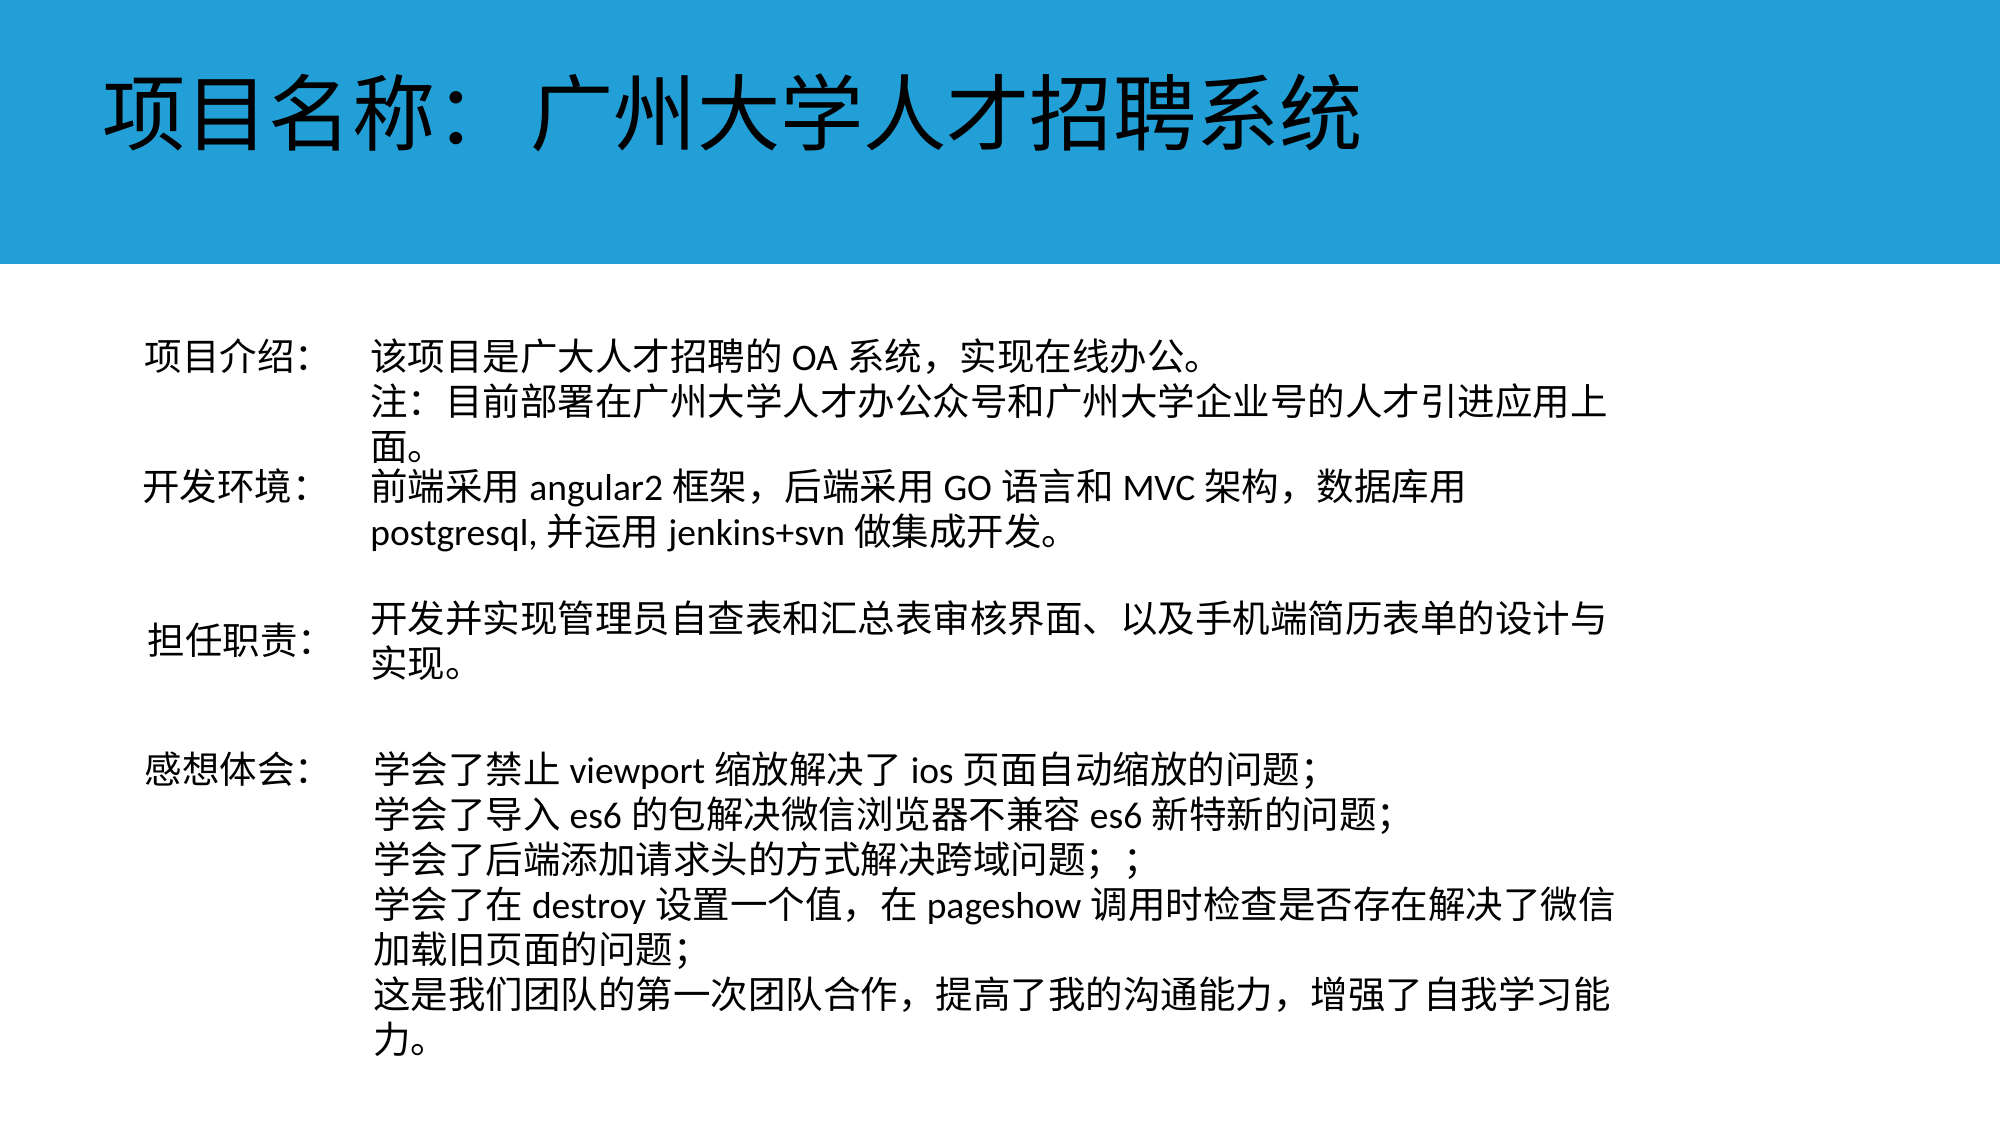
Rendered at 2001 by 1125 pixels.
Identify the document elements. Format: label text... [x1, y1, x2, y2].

text_box 开发并实现管理员自查表和汇总表审核界面、以及手机端简历表单的设计与实现。 [355, 587, 1634, 692]
text_box 项目名称： [87, 53, 460, 169]
text_box 感想体会： [130, 739, 356, 799]
text_box 广州大学人才招聘系统 [515, 53, 1920, 169]
text_box 该项目是广大人才招聘的OA系统，实现在线办公。 注：目前部署在广州大学人才办公众号和广州大学企业号的人才引进应用上面。 [355, 325, 1634, 476]
text_box 学会了禁止viewport缩放解决了ios页面自动缩放的问题； 学会了导入es6的包解决微信浏览器不兼容es6新特新的问题； 学会了后端添加请求头的方式解决跨域问题；； 学会了在destroy设置一个值，在pageshow调用时检查是否存在解决了微信加载旧页面的问题； 这是我们团队的第一次团队合作，提高了我的沟通能力，增强了自我学习能力。 [358, 739, 1636, 1069]
text_box [0, 0, 2000, 265]
text_box 项目介绍： [130, 325, 355, 386]
text_box 开发环境： [127, 455, 353, 516]
text_box 担任职责： [133, 609, 355, 670]
text_box 前端采用angular2框架，后端采用GO语言和MVC架构，数据库用postgresql,并运用jenkins+svn做集成开发。 [355, 476, 1633, 561]
